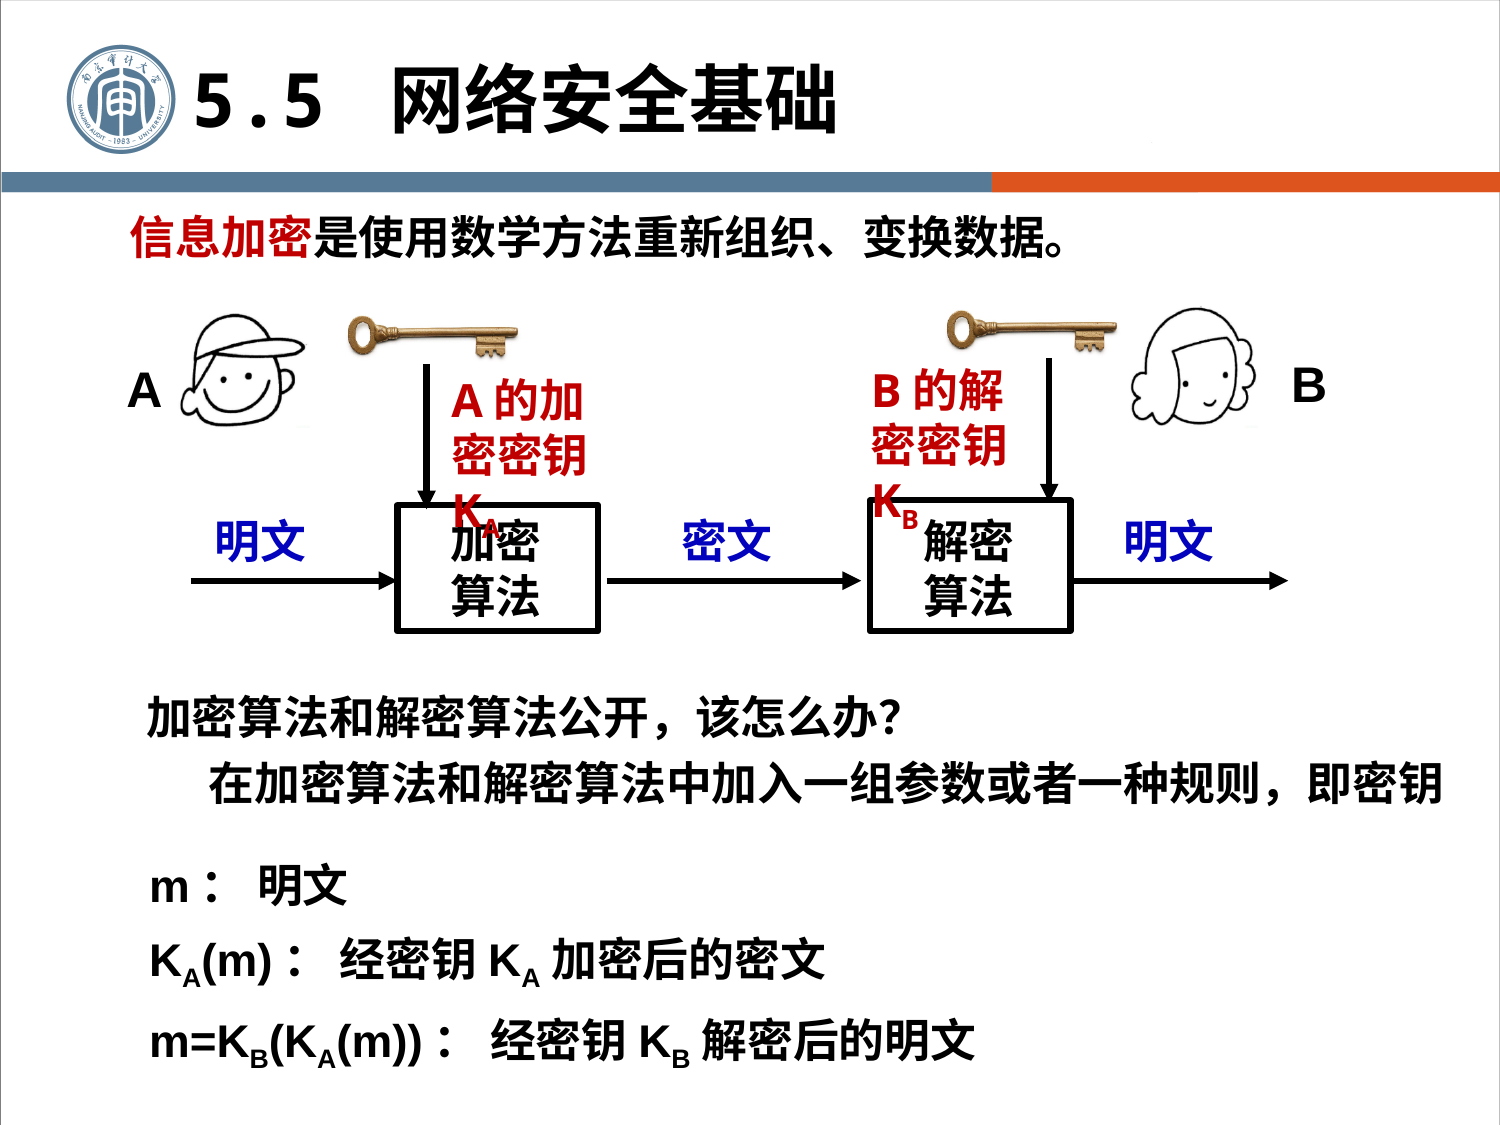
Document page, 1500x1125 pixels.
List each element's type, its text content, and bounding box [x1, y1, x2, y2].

text_box 5.5 网络安全基础 [176, 44, 855, 150]
text_box B [1272, 345, 1435, 420]
text_box [868, 498, 1073, 633]
picture [0, 0, 1500, 1125]
text_box 明文 [1092, 504, 1245, 575]
text_box 加密算法 [435, 504, 589, 630]
text_box A [61, 349, 159, 425]
text_box 加密算法和解密算法公开，该怎么办？ [131, 681, 939, 752]
text_box [395, 503, 600, 633]
text_box 解密算法 [908, 504, 1062, 630]
text_box 信息加密是使用数学方法重新组织、变换数据。 [115, 201, 1444, 272]
text_box 明文 [184, 504, 337, 575]
text_box A的加密密钥KA [436, 364, 642, 552]
text_box 在加密算法和解密算法中加入一组参数或者一种规则，即密钥 [193, 747, 1477, 817]
text_box 密文 [651, 504, 803, 575]
text_box B的解密密钥KB [856, 354, 1053, 542]
text_box m： 明文 KA(m)： 经密钥KA加密后的密文 m=KB(KA(m))： 经密钥KB解密后的明文 [134, 843, 1320, 1082]
